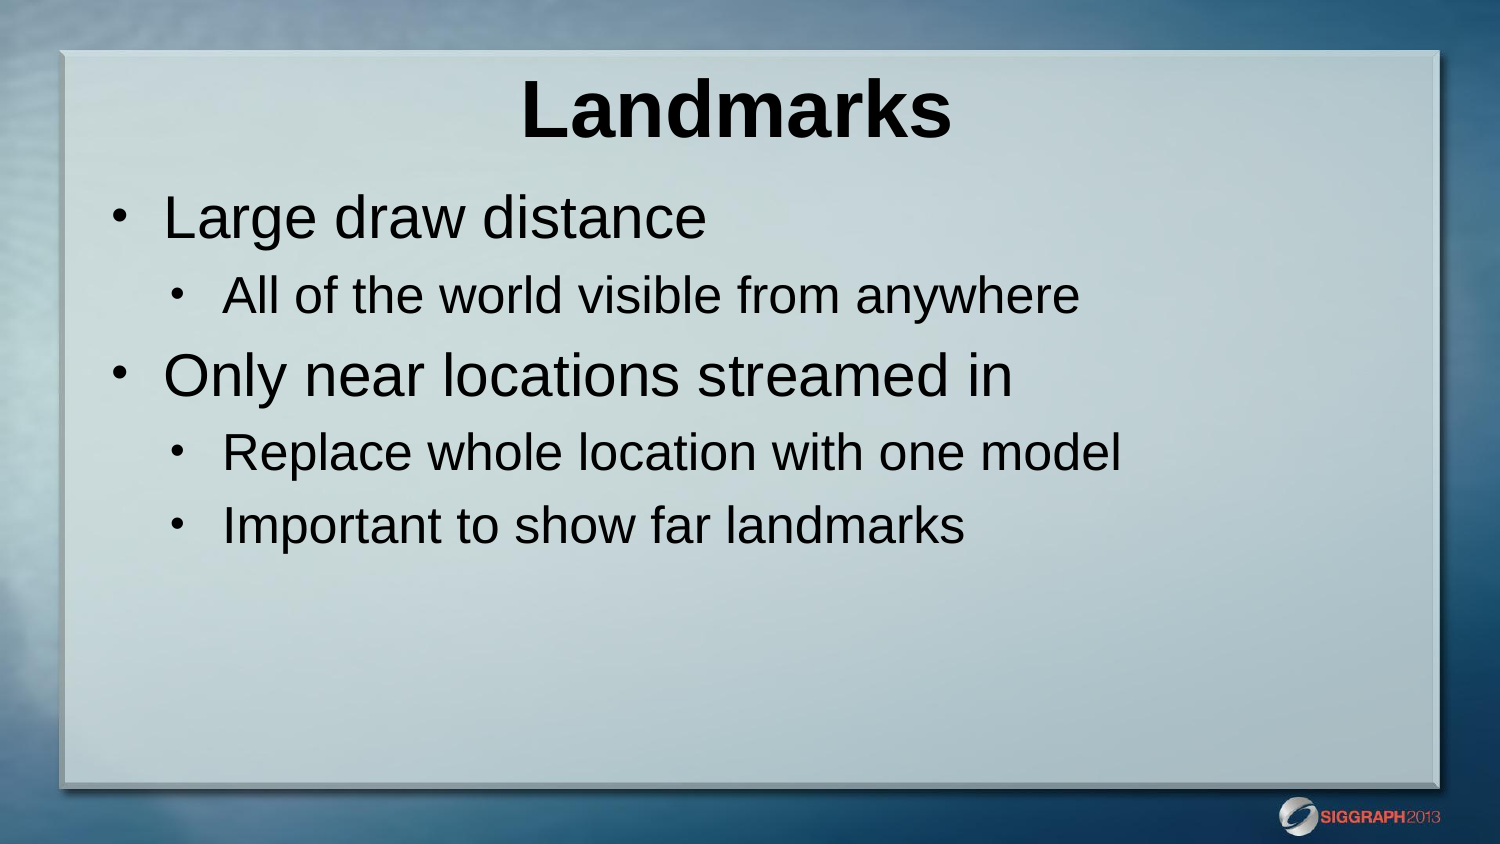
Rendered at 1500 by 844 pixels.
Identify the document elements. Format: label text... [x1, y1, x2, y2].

list Large draw distance All of the world visible from anywhere Only near locations streamed in Replace whole location with one model Important to show far landmarks [75, 171, 1425, 743]
picture [0, 0, 1500, 844]
title Landmarks [62, 54, 1413, 157]
